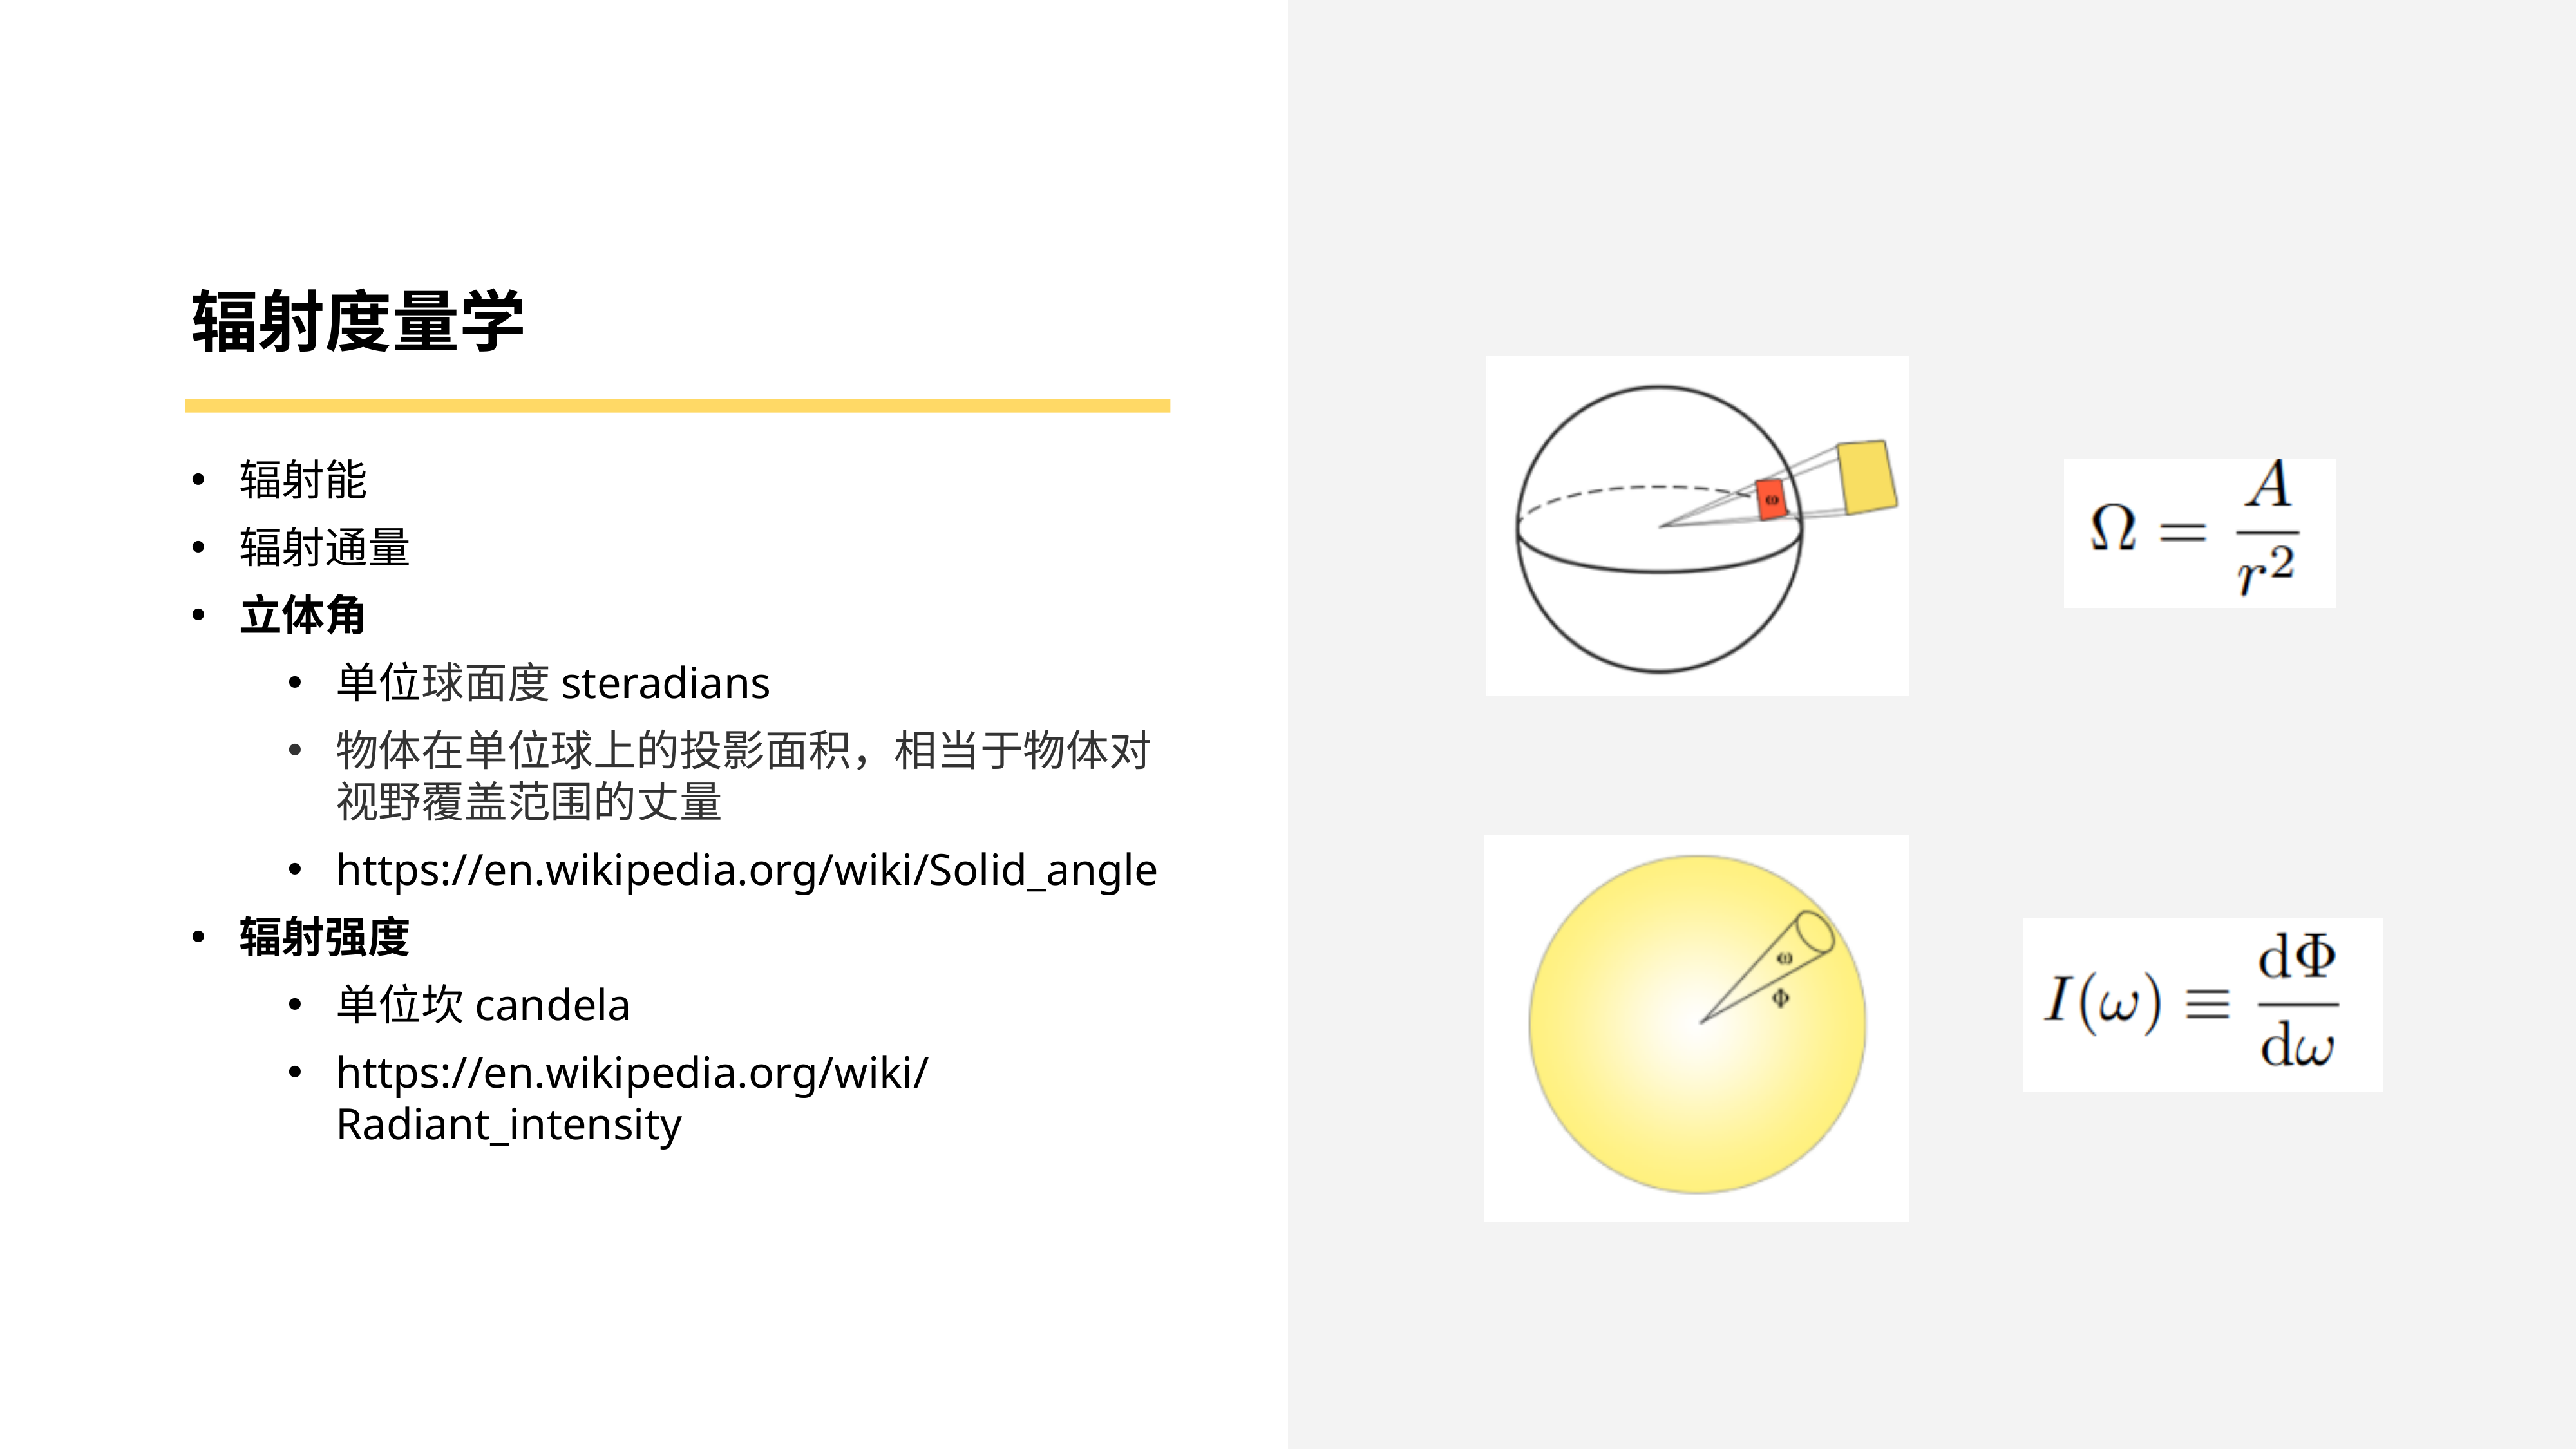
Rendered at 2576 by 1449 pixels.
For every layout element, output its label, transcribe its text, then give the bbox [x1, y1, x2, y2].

picture [2064, 459, 2337, 608]
picture [1486, 356, 1910, 696]
text_box 辐射度量学 [185, 273, 1133, 365]
text_box 辐射能 辐射通量 立体角 单位球面度steradians 物体在单位球上的投影面积，相当于物体对视野覆盖范围的丈量 https://en.wikipedia.org/wiki/Solid_angle 辐射强度 单位坎candela https://en.wikipedia.org/wiki/Radiant_intensity [185, 447, 1171, 1222]
picture [2023, 918, 2383, 1093]
text_box [1288, 0, 2576, 1449]
text_box [185, 399, 1171, 413]
picture [1484, 835, 1910, 1222]
